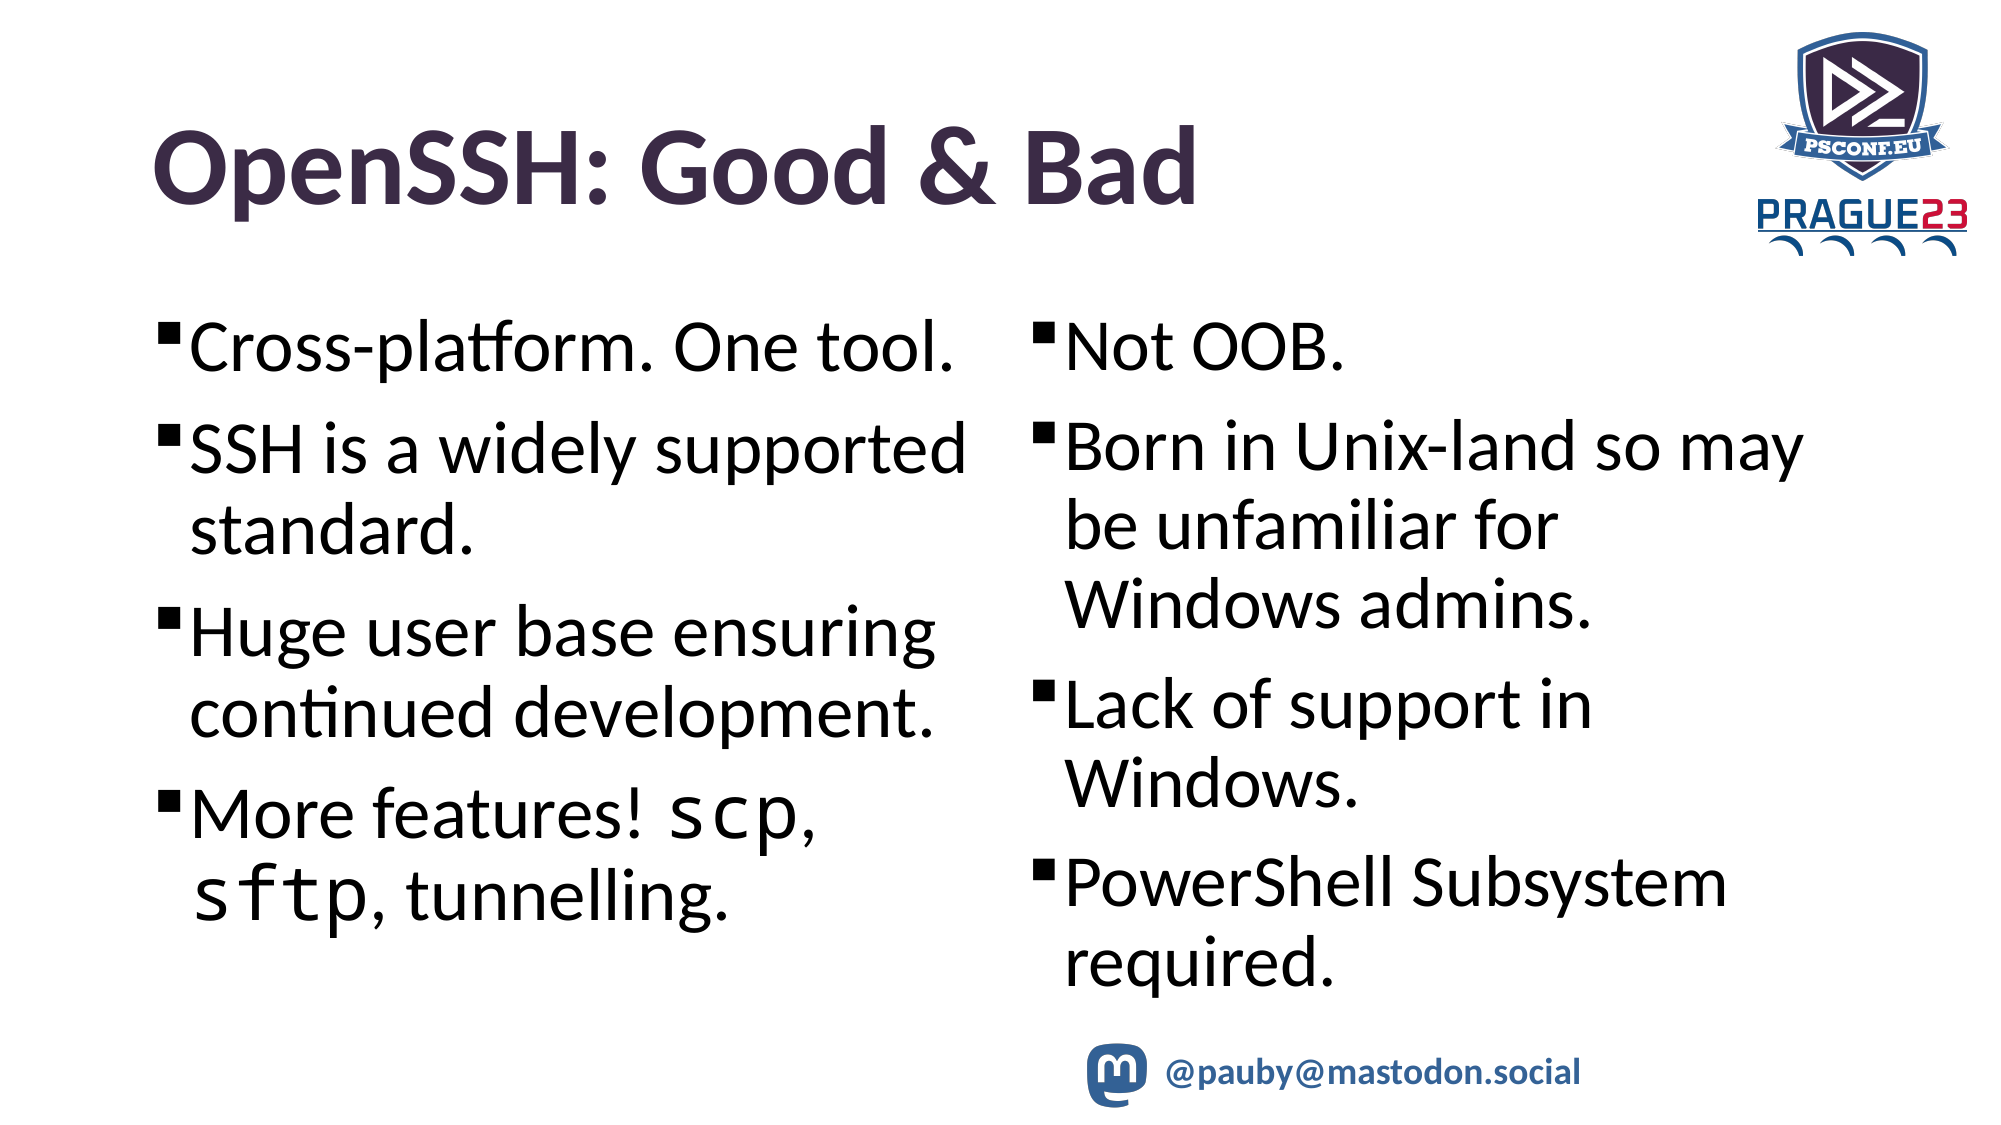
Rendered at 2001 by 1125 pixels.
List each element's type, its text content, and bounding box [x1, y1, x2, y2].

picture [1775, 32, 1950, 181]
list Cross-platform. One tool. SSH is a widely supported standard. Huge user base ensuring continued development. More features! scp, sftp, tunnelling. [137, 299, 988, 1014]
title OpenSSH: Good & Bad [137, 59, 1735, 278]
picture [1085, 1039, 1149, 1112]
picture [1758, 199, 1967, 256]
list Not OOB. Born in Unix-land so may be unfamiliar for Windows admins. Lack of support in Windows. PowerShell Subsystem required. [1012, 299, 1863, 1014]
